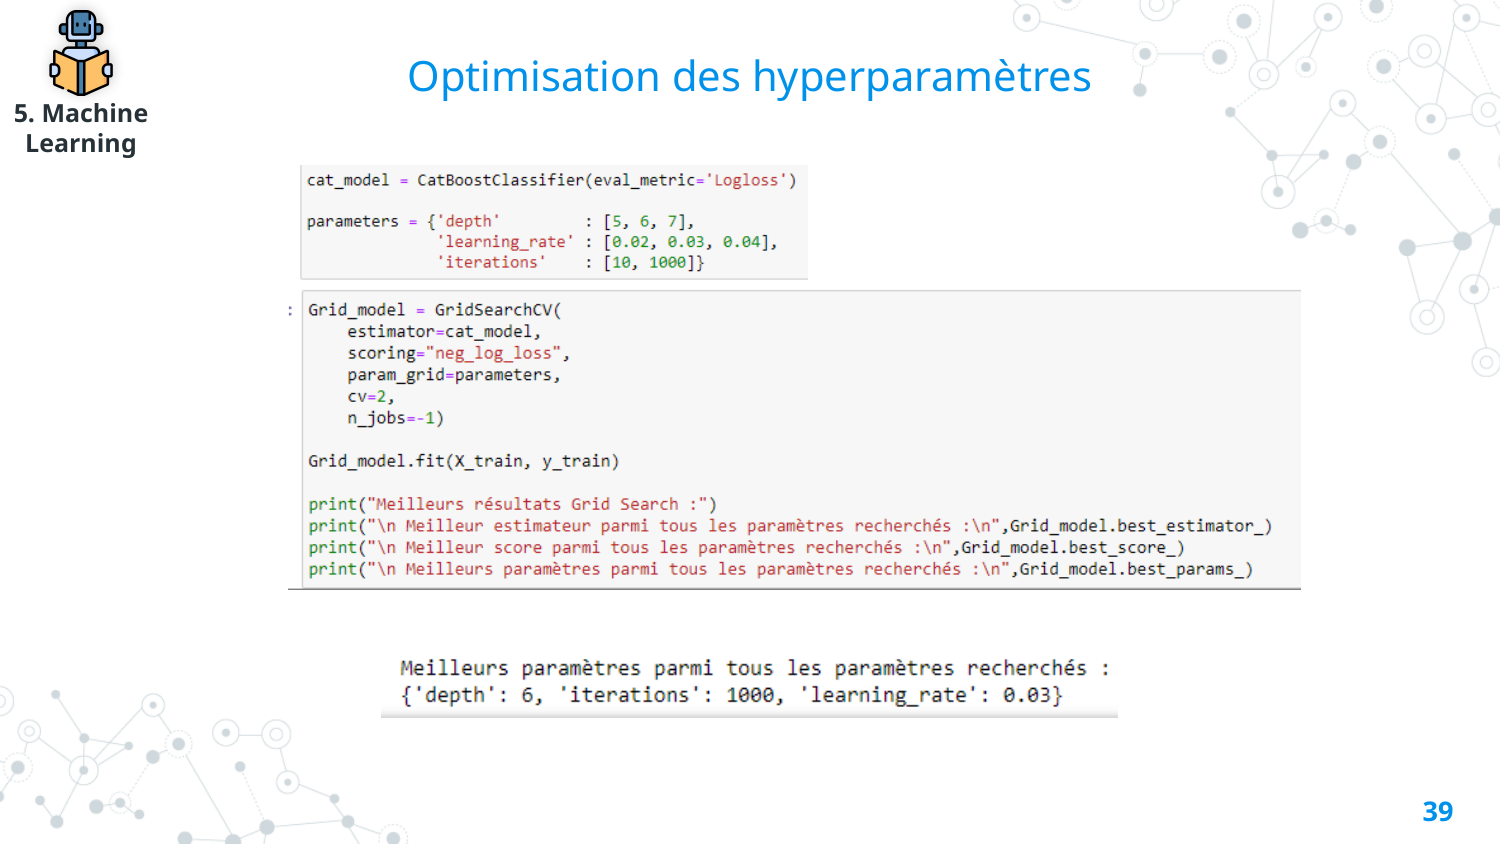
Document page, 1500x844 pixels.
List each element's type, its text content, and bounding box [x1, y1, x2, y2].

picture [0, 0, 128, 96]
picture [0, 0, 1500, 844]
title Optimisation des hyperparamètres [128, 0, 1372, 116]
text_box 5. Machine Learning [0, 82, 202, 156]
slide_number 39 [1378, 779, 1469, 844]
